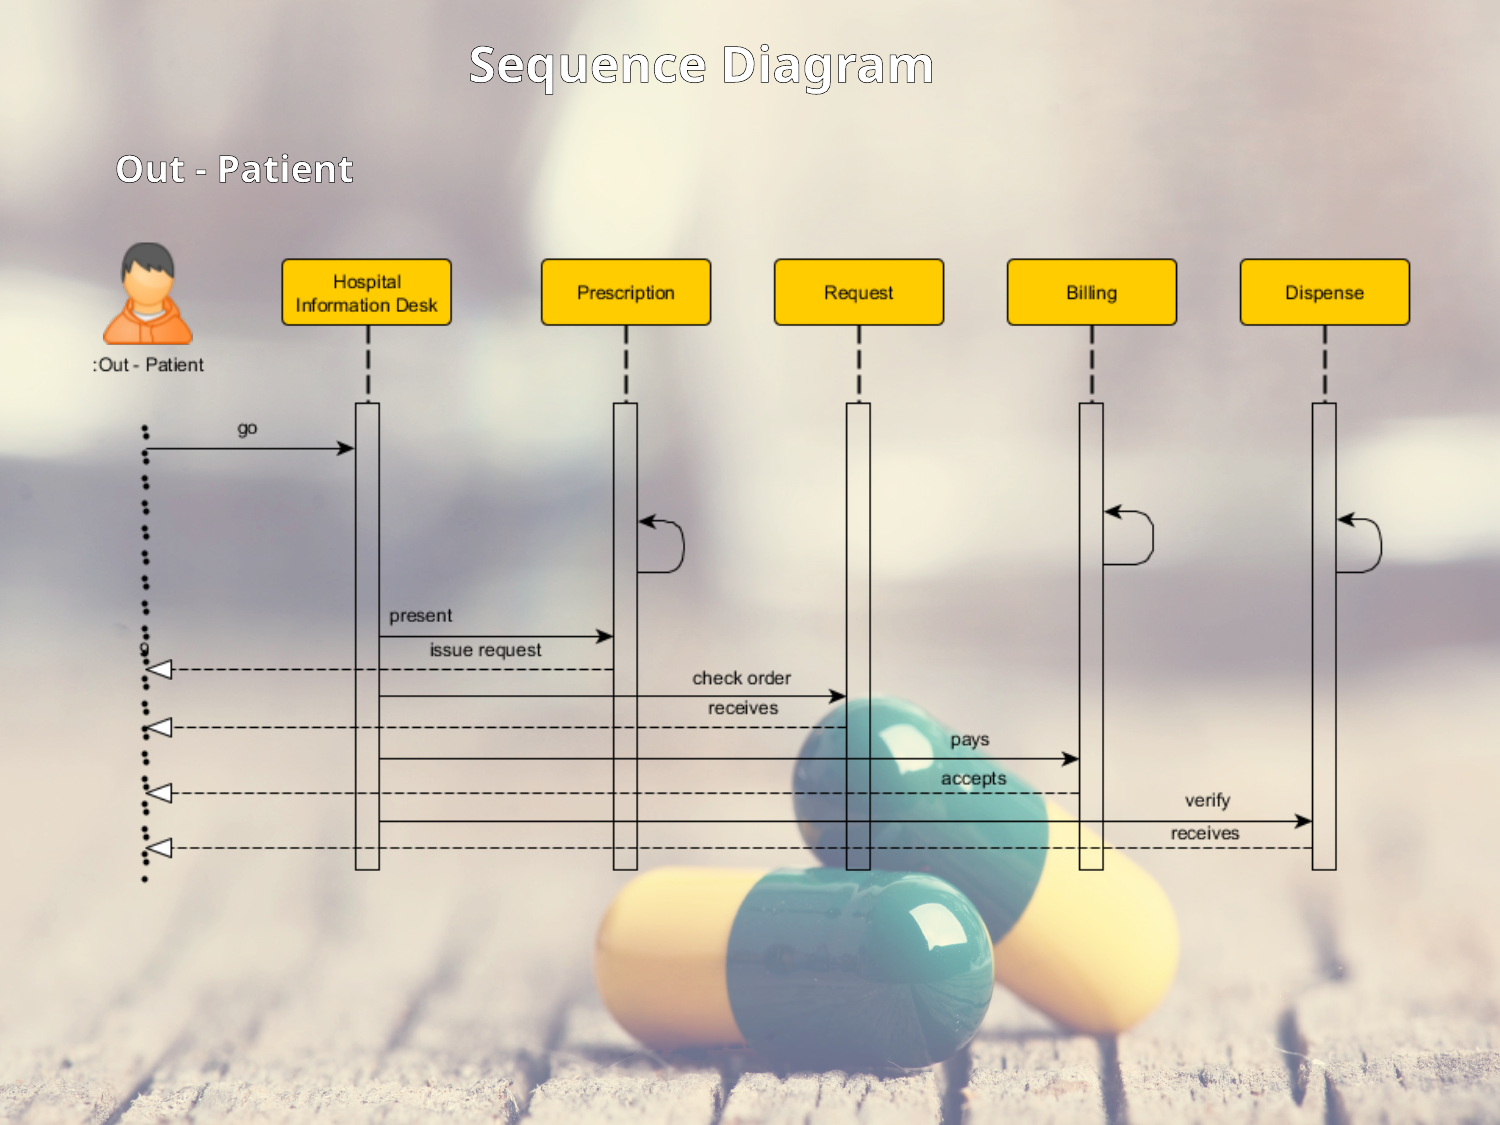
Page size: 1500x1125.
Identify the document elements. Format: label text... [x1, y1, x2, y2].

text_box Out - Patient [99, 137, 400, 198]
text_box Sequence Diagram [453, 24, 951, 100]
picture [66, 218, 1434, 907]
